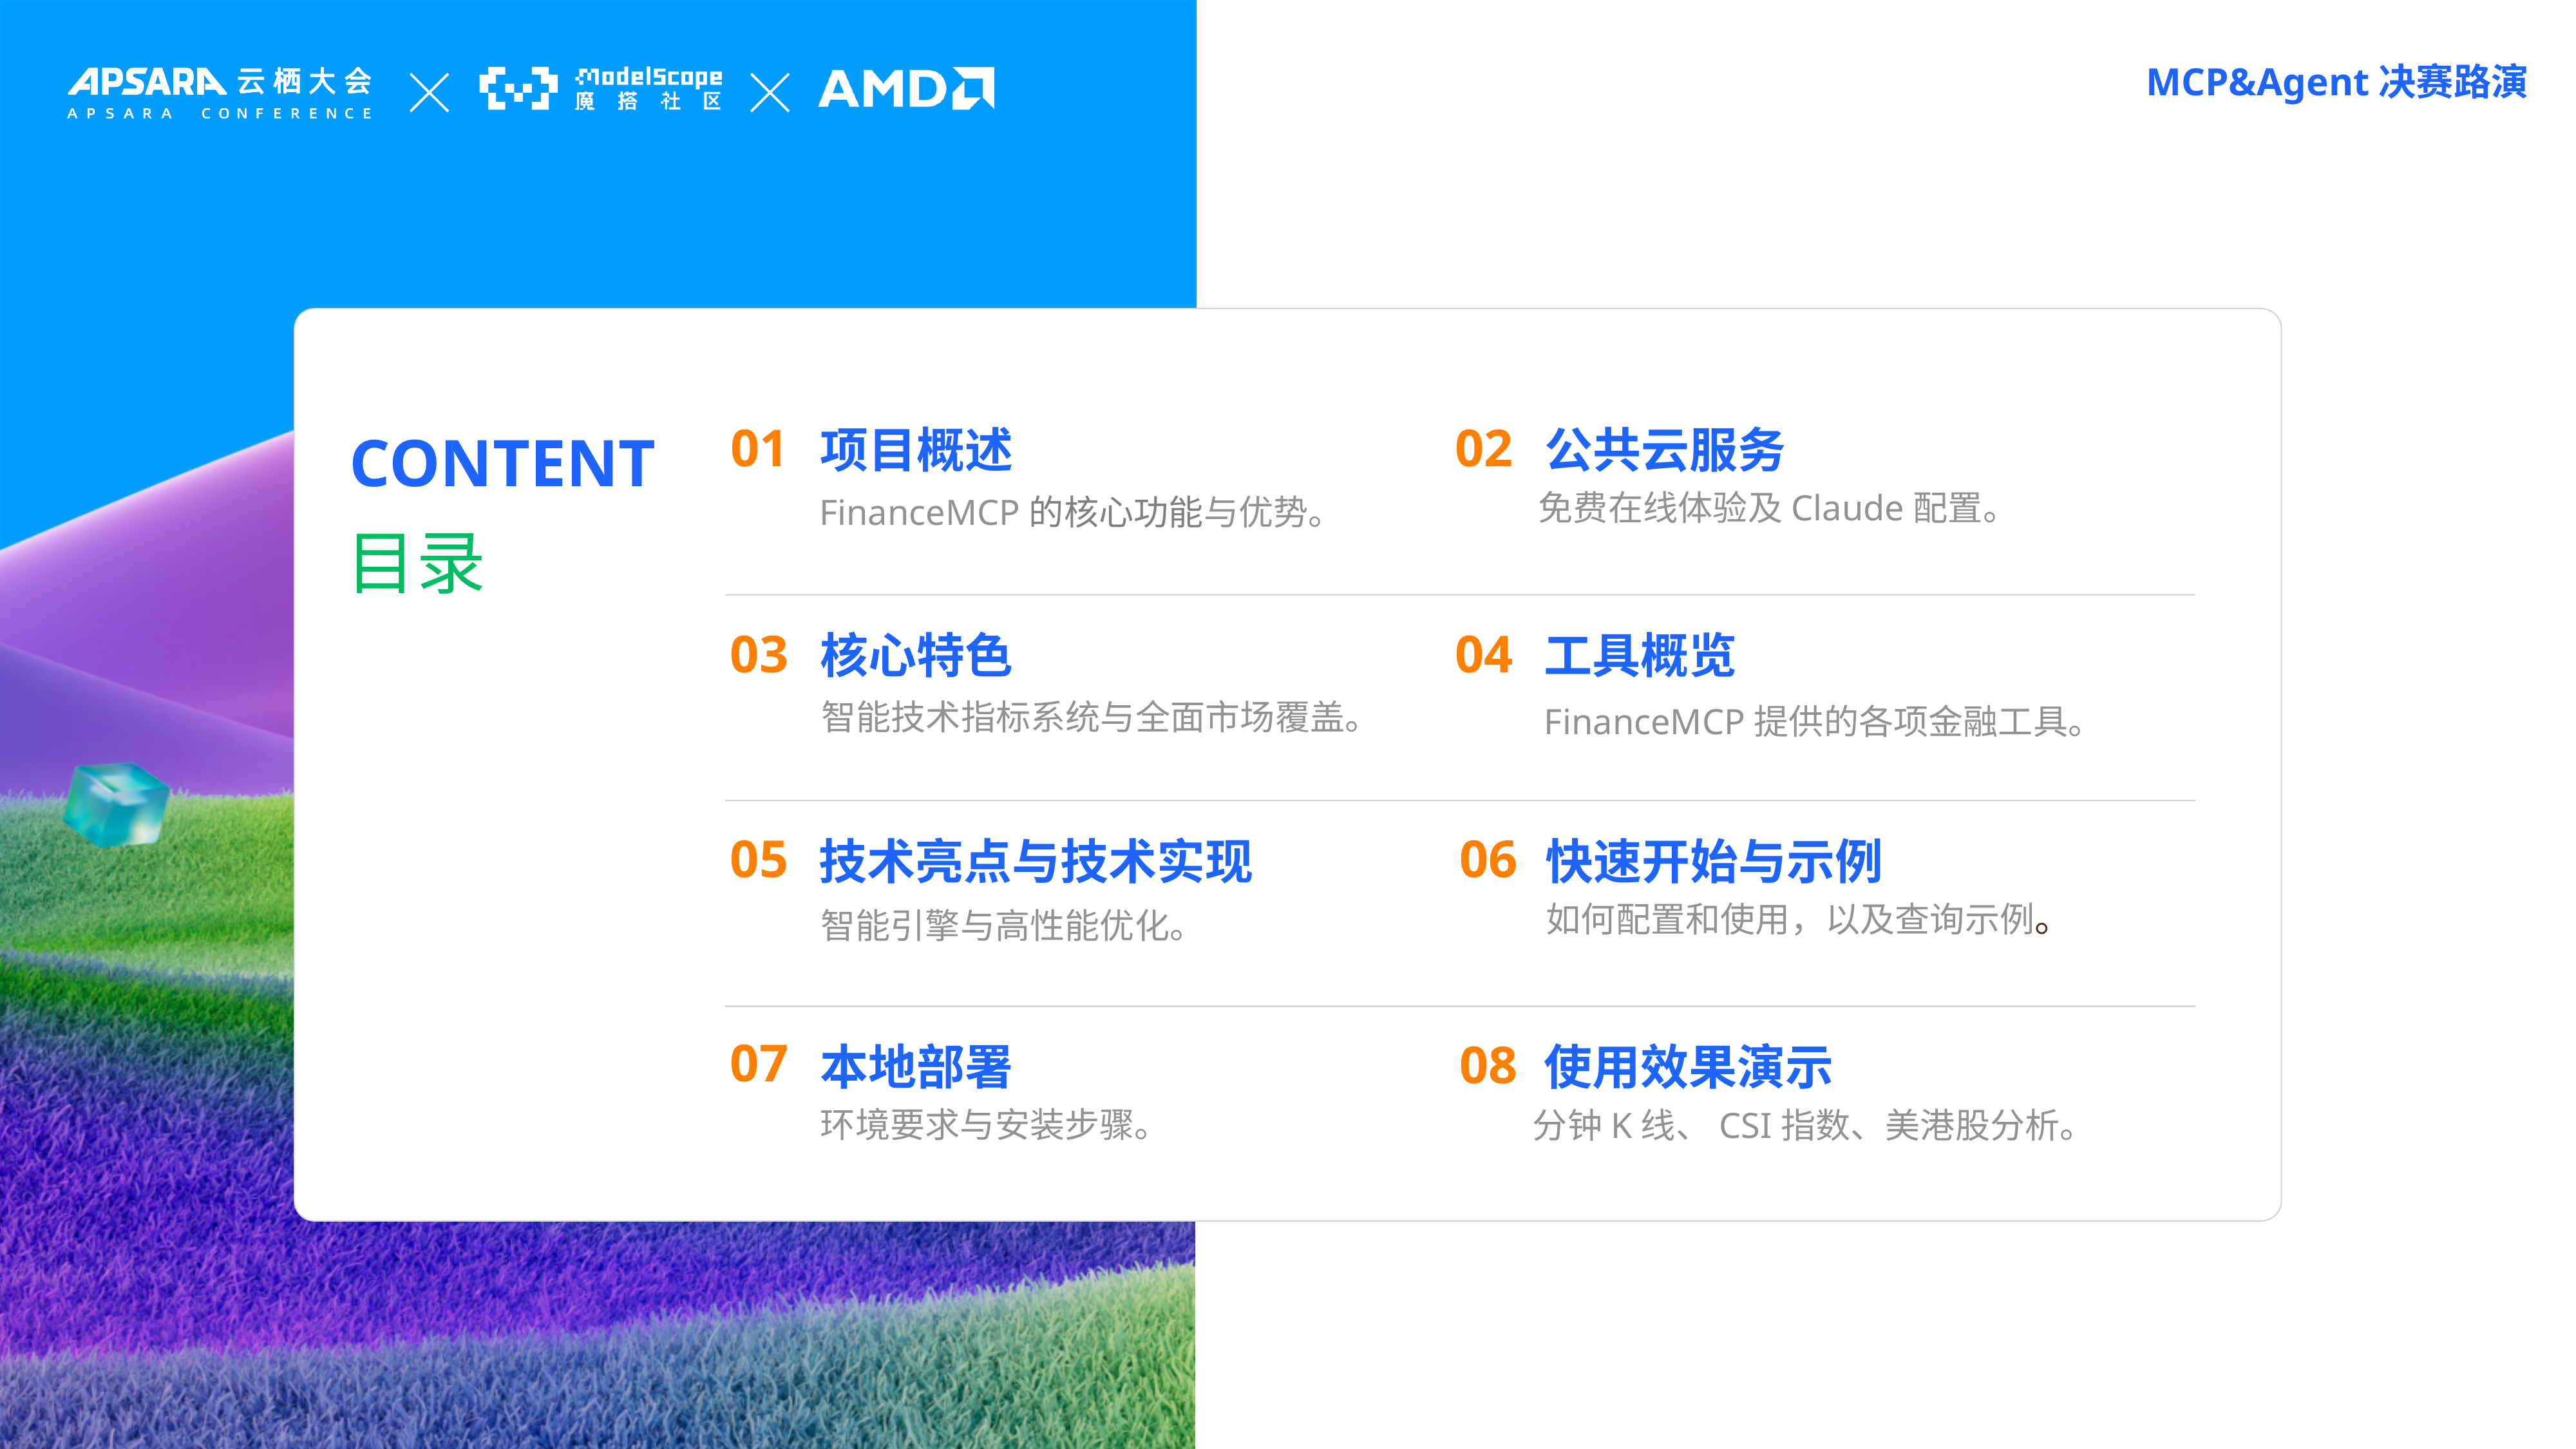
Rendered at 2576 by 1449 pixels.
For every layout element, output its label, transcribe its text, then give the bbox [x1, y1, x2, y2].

text_box 02 [1449, 410, 1519, 482]
text_box 01 [725, 410, 795, 482]
text_box 目录 [341, 513, 491, 608]
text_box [724, 594, 2196, 1007]
text_box 07 [724, 1025, 794, 1097]
text_box FinanceMCP的核心功能与优势。 [814, 464, 1349, 538]
text_box 项目概述 [814, 402, 1019, 464]
text_box 使用效果演示 [1538, 1019, 1839, 1101]
text_box [294, 308, 2282, 1221]
text_box 本地部署 [814, 1019, 1019, 1101]
picture [67, 67, 371, 118]
text_box 免费在线体验及Claude配置。 [1533, 488, 2023, 533]
text_box 公共云服务 [1539, 402, 1792, 483]
text_box CONTENT [344, 417, 662, 505]
text_box MCP&Agent决赛路演 [2141, 52, 2534, 109]
text_box 环境要求与安装步骤。 [815, 1105, 1175, 1150]
picture [0, 239, 1196, 1449]
text_box 分钟K线、CSI指数、美港股分析。 [1527, 1105, 2101, 1151]
text_box 08 [1454, 1027, 1524, 1099]
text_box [409, 65, 1062, 130]
